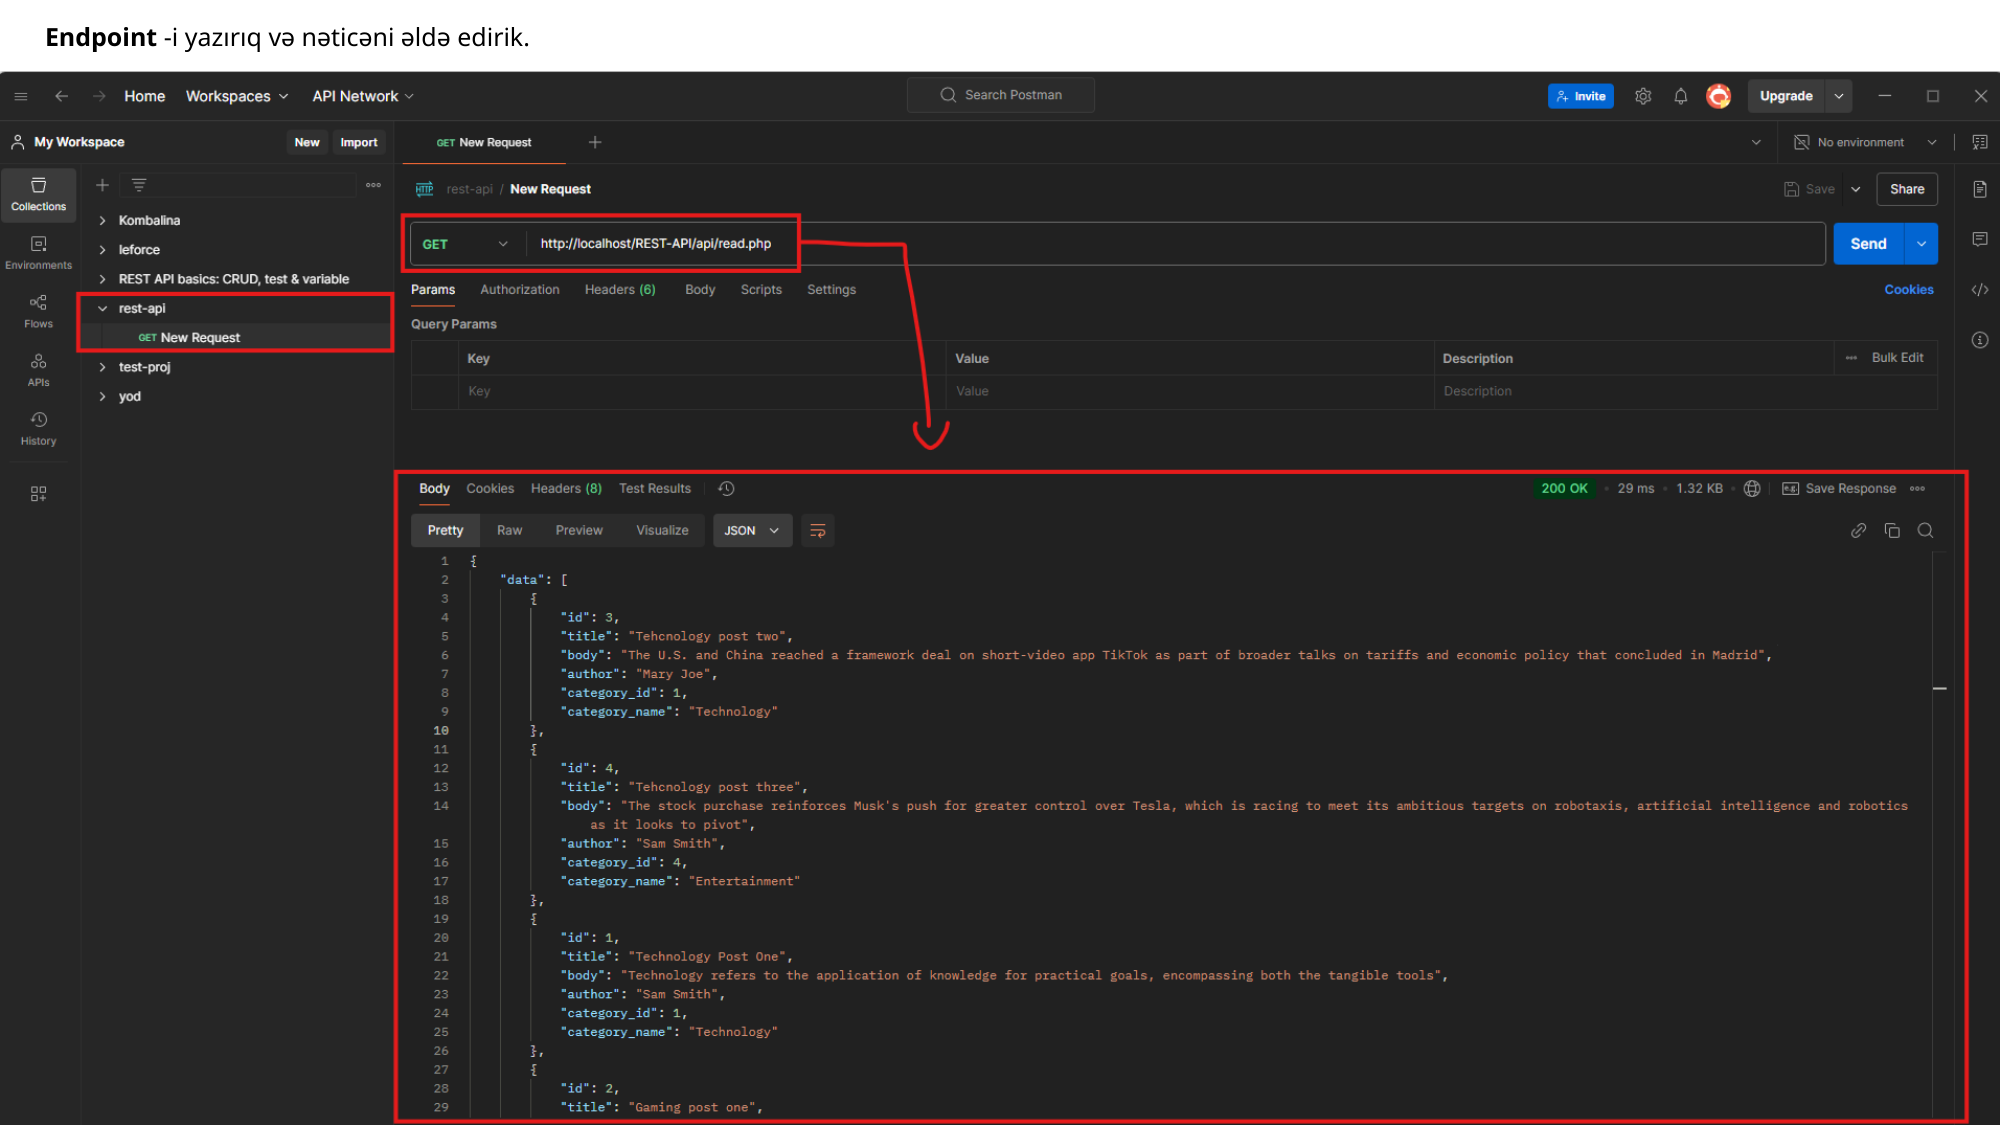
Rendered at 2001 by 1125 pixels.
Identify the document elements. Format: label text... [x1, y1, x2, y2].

text_box Endpoint -i yazırıq və nəticəni əldə edirik. [30, 14, 1970, 59]
picture [0, 71, 2000, 1125]
